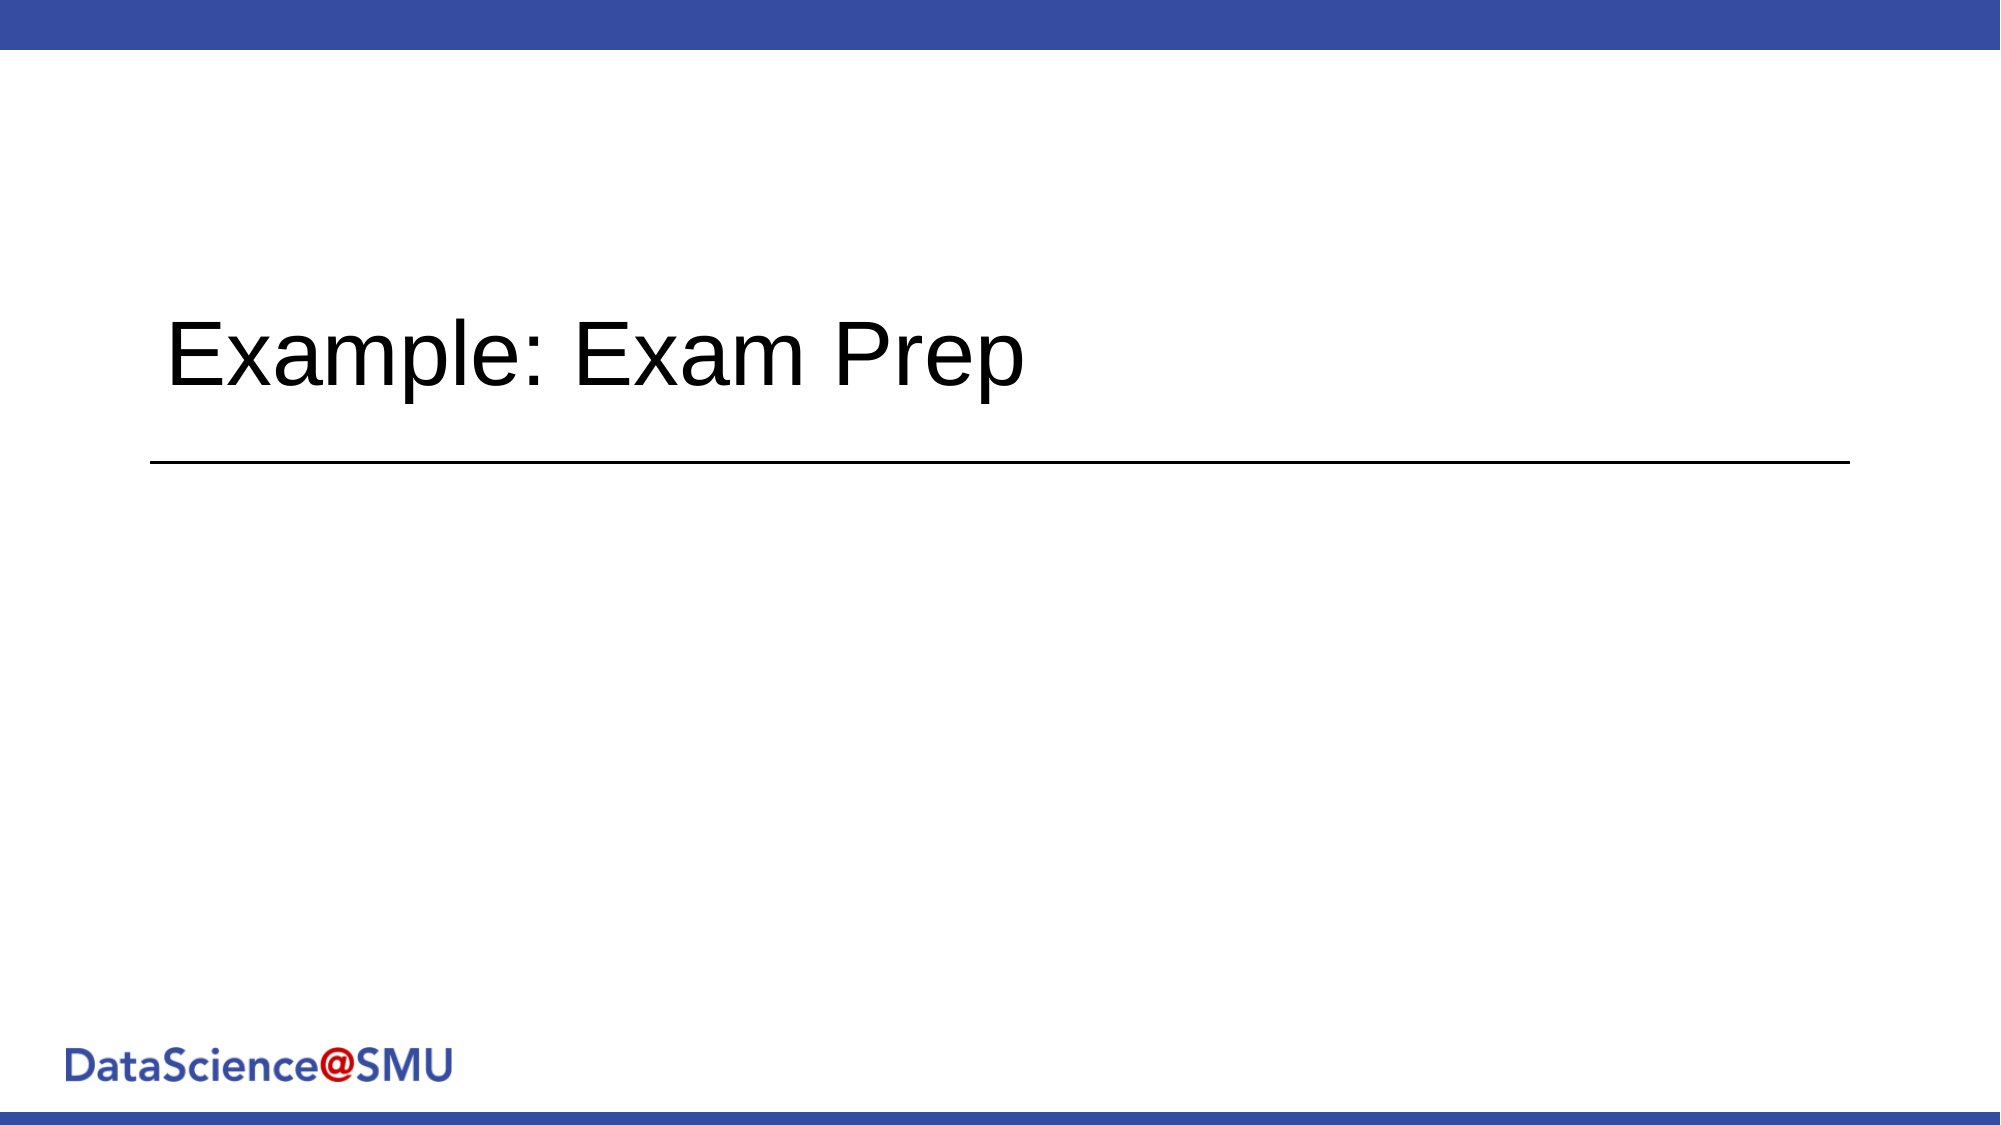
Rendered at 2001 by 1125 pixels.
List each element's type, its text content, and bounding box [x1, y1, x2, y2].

picture [66, 1047, 452, 1082]
title Example: Exam Prep [150, 275, 1850, 423]
